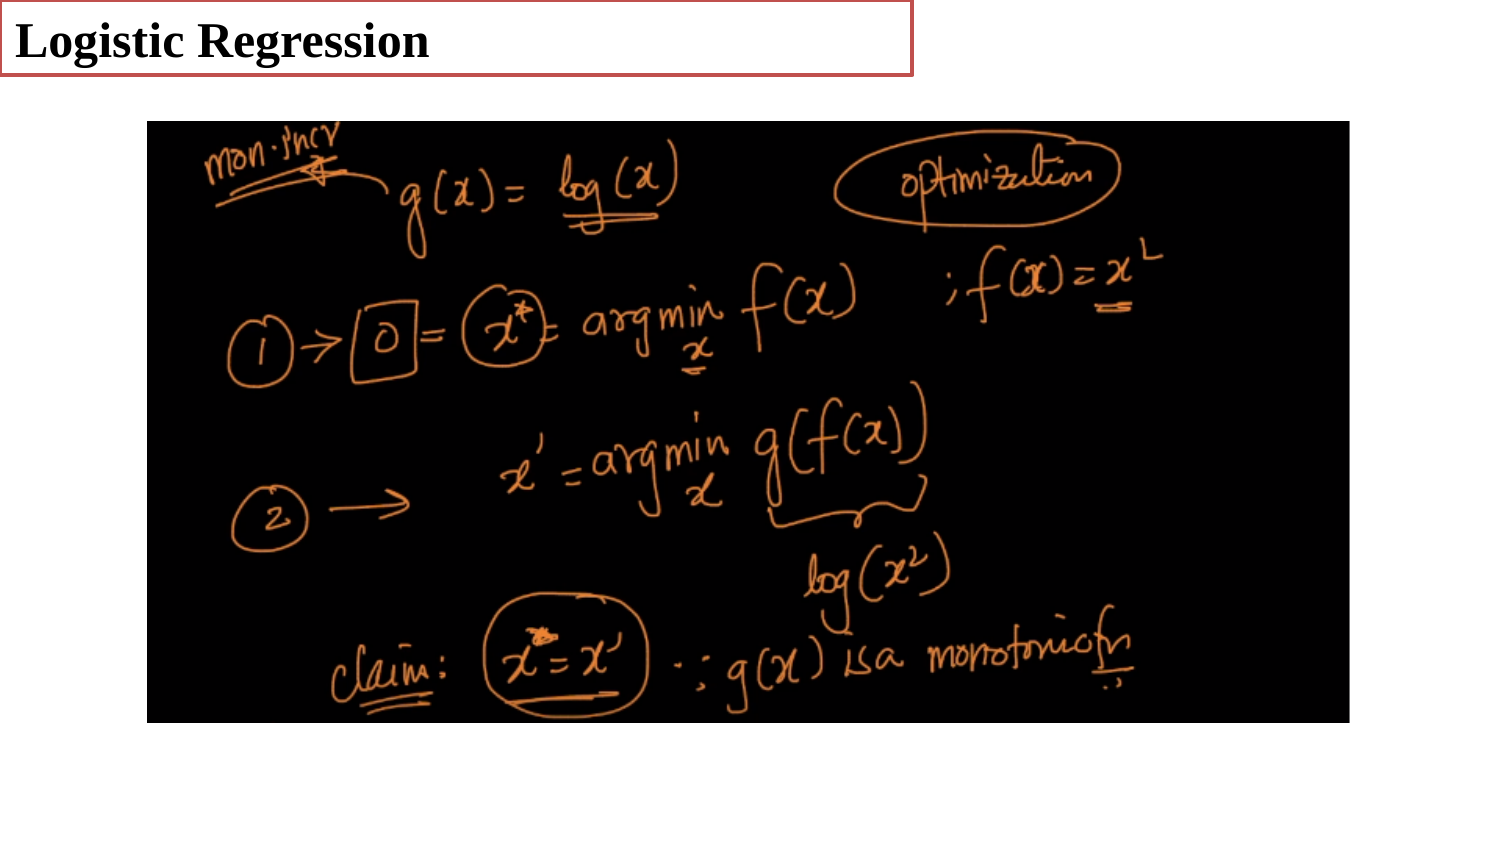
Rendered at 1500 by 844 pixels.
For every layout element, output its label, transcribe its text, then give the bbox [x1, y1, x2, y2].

text_box Logistic Regression [0, 0, 914, 77]
picture [147, 120, 1353, 723]
